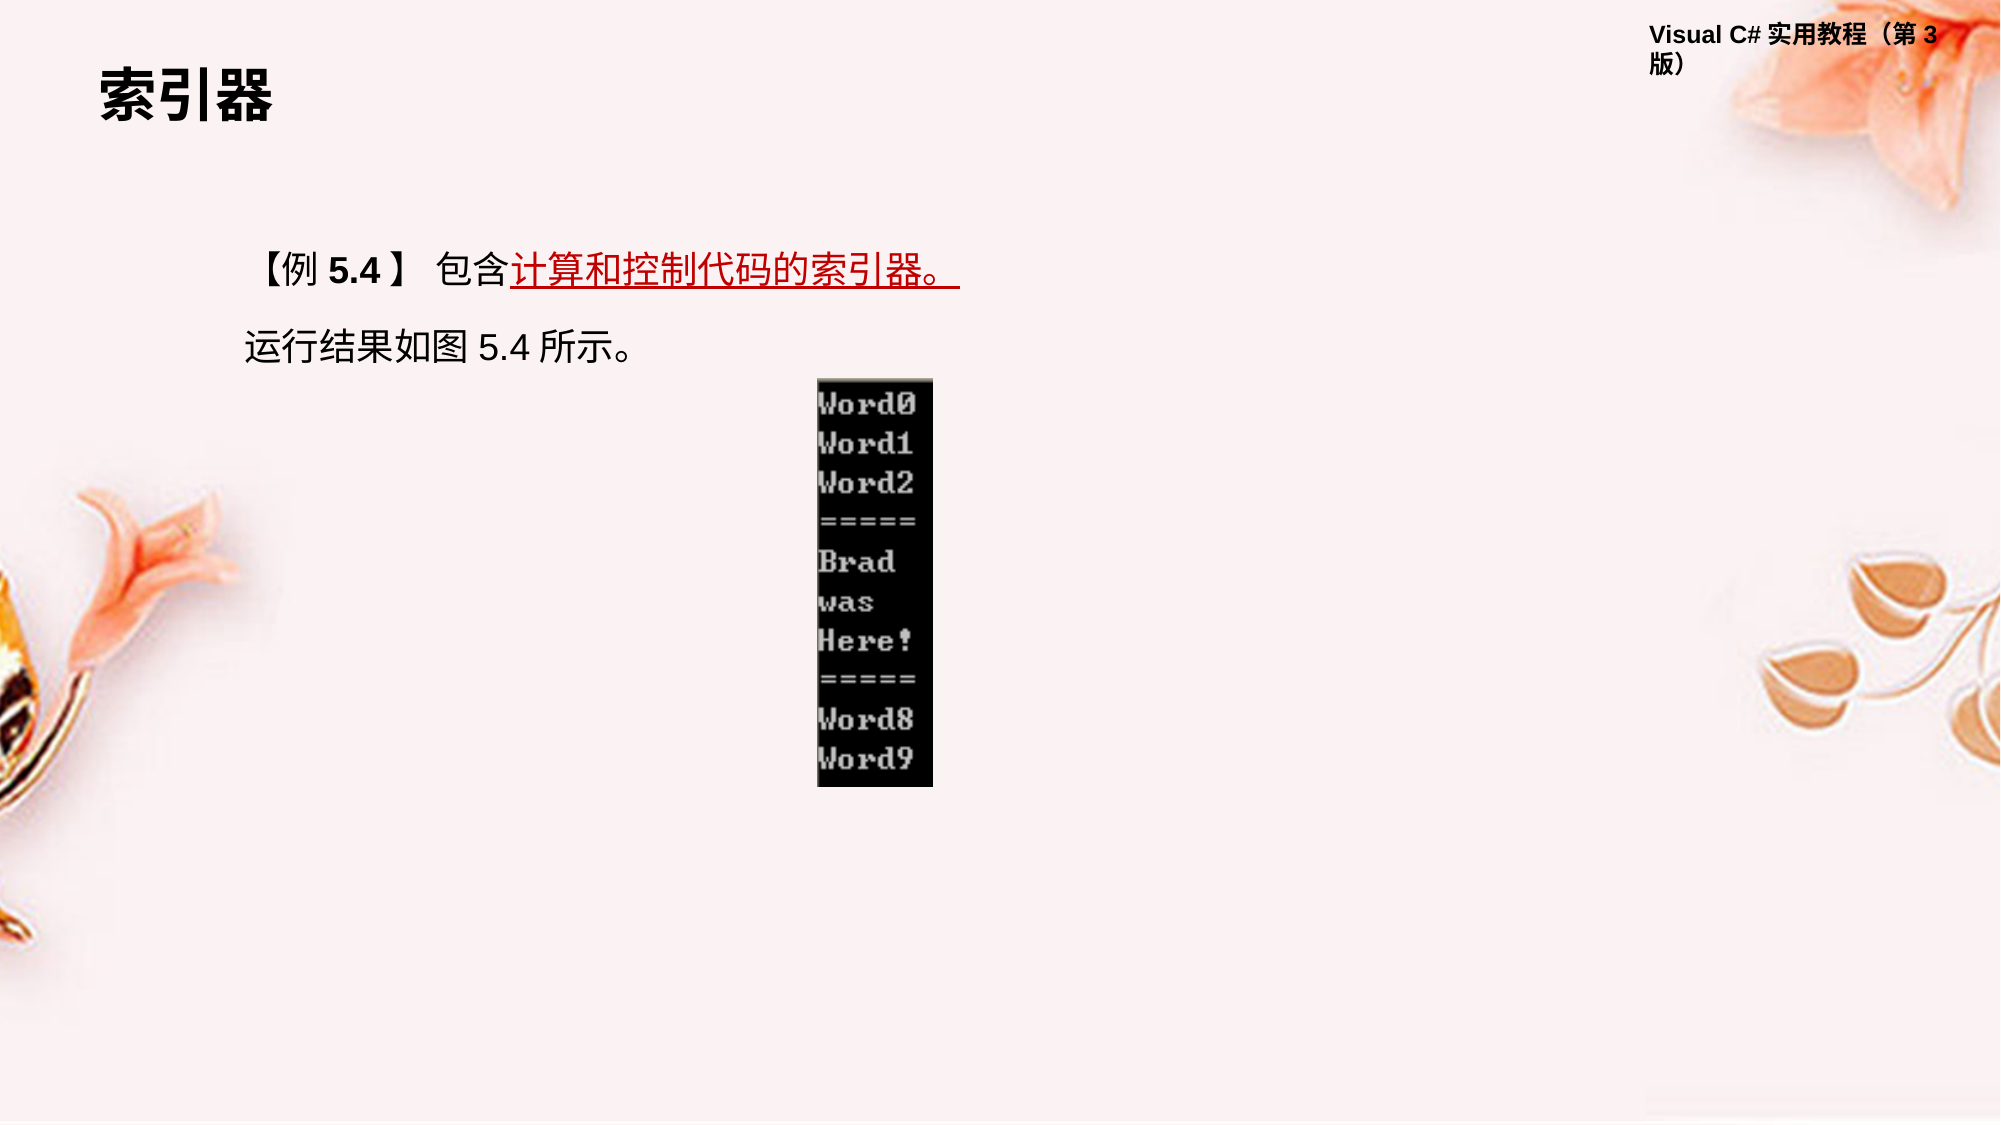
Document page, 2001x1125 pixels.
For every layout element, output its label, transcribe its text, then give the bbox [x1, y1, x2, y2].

picture [0, 0, 2001, 1125]
text_box 索引器 [83, 58, 517, 136]
text_box 【例5.4】 包含计算和控制代码的索引器。 运行结果如图5.4所示。 [229, 211, 1230, 375]
